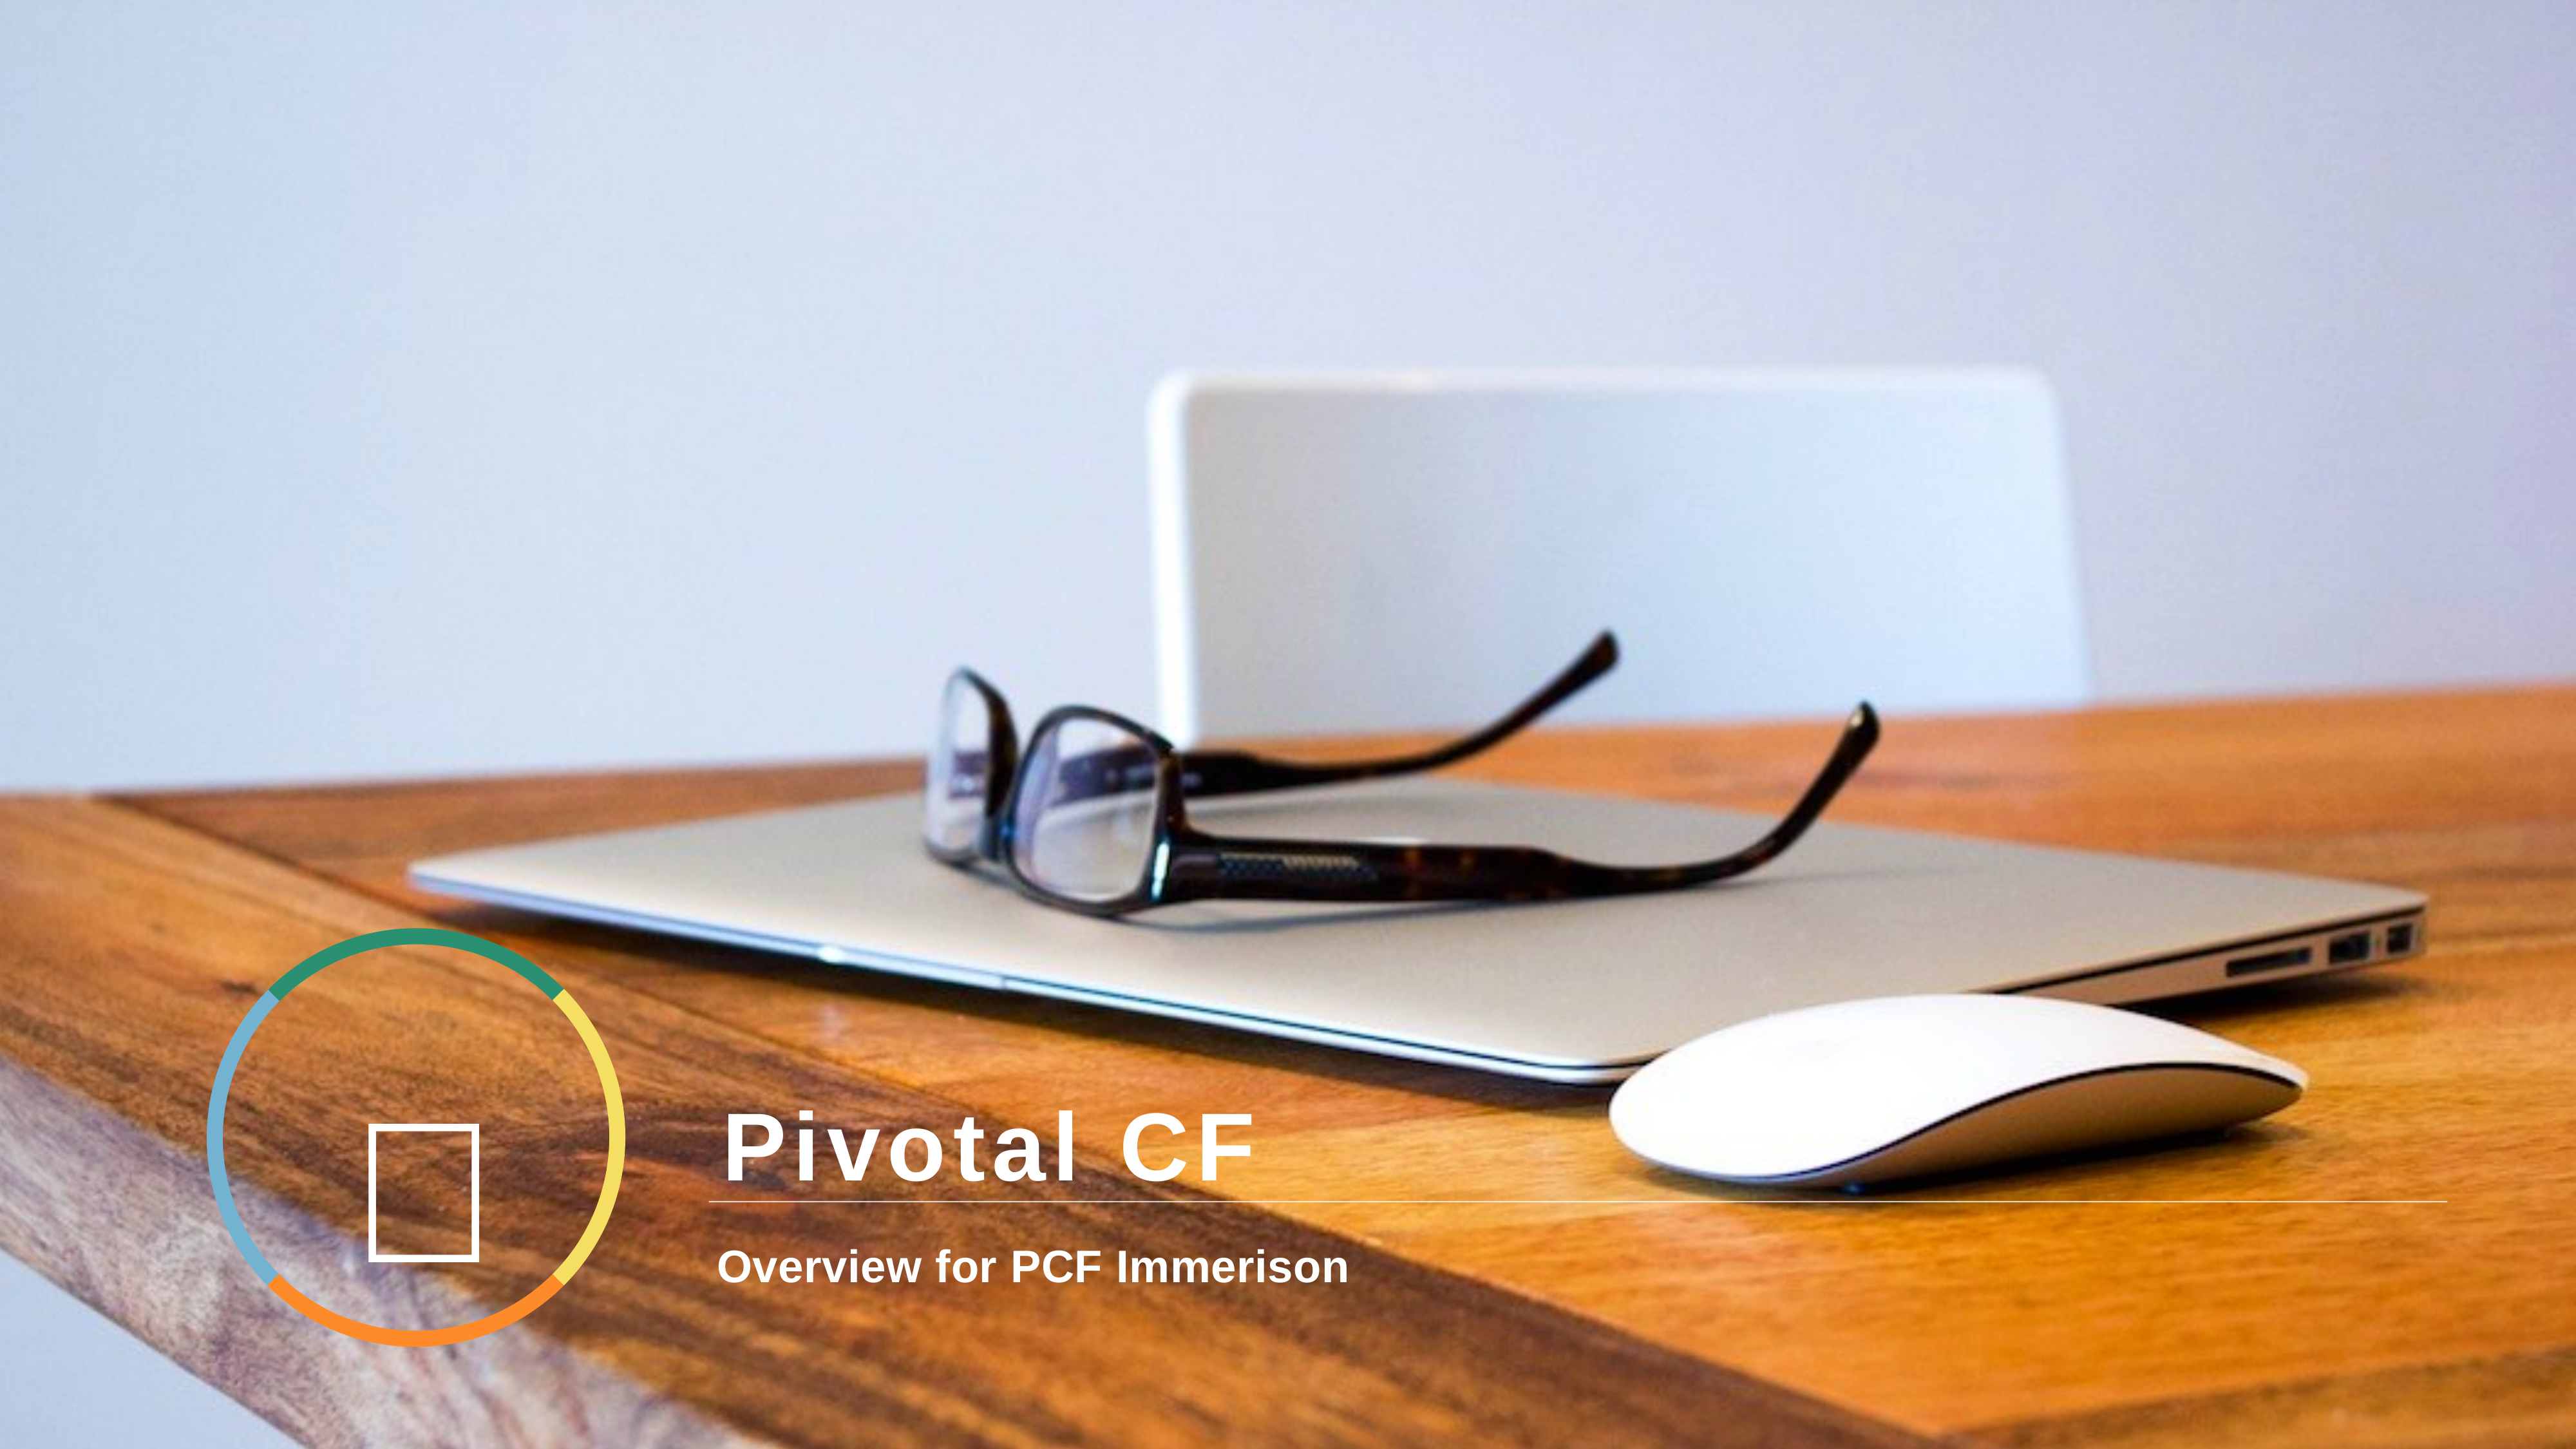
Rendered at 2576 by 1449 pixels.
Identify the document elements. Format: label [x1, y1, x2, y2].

text_box [457, 1036, 659, 1238]
text_box [315, 894, 518, 1097]
text_box [173, 1037, 375, 1239]
text_box [314, 1179, 517, 1381]
picture [0, 0, 2576, 1449]
